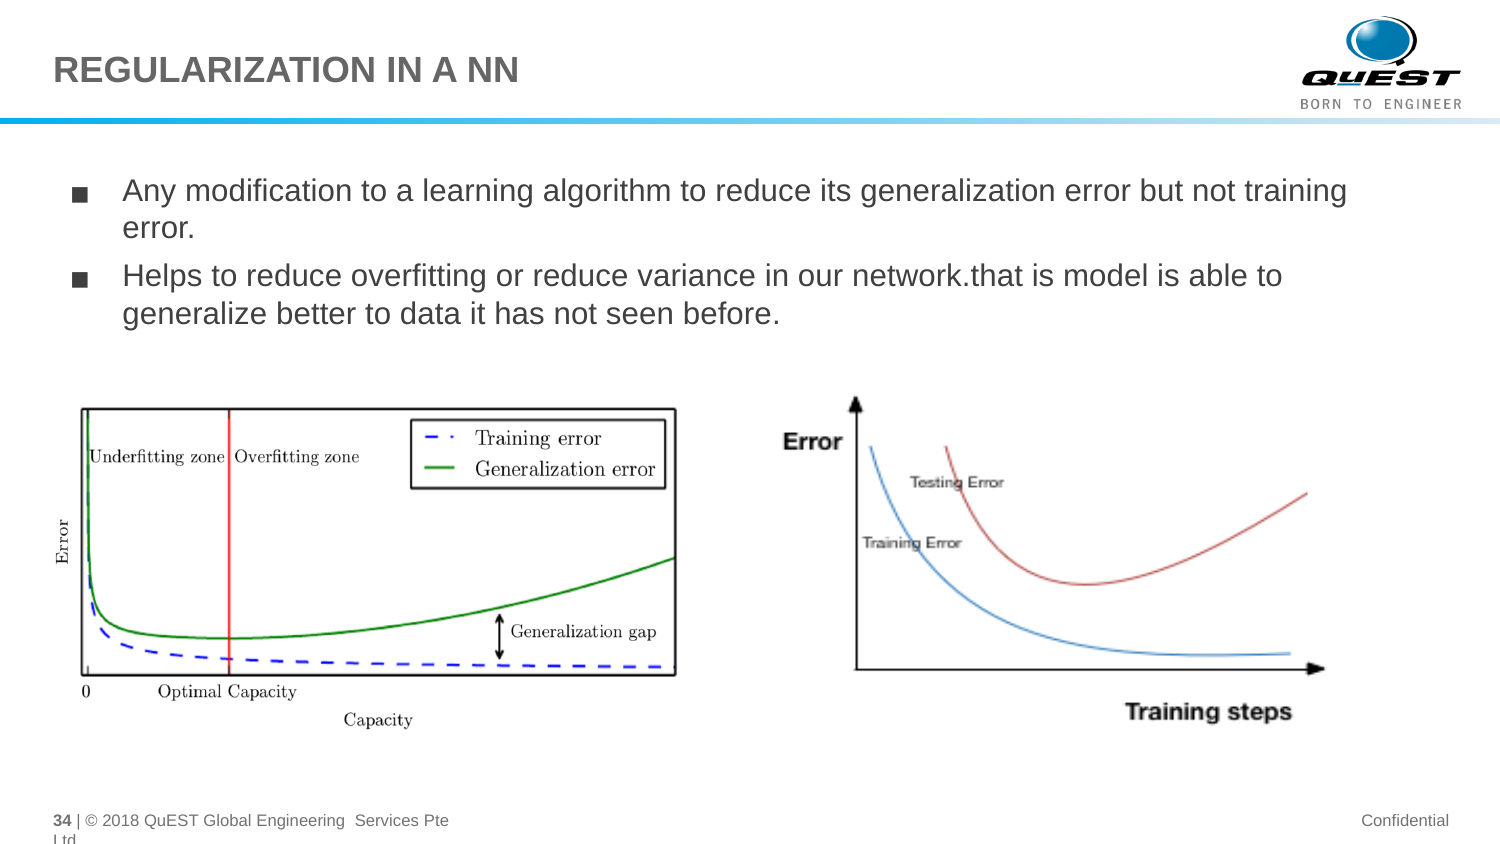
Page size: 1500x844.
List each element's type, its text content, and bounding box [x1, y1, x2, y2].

picture [26, 377, 729, 744]
picture [1301, 16, 1461, 109]
picture [739, 367, 1442, 758]
title REGULARIZATION IN A NN [41, 14, 1194, 104]
list Any modification to a learning algorithm to reduce its generalization error but not training error. Helps to reduce overfitting or reduce variance in our network.that is model is able to generalize better to data it has not seen before. [41, 164, 1368, 385]
